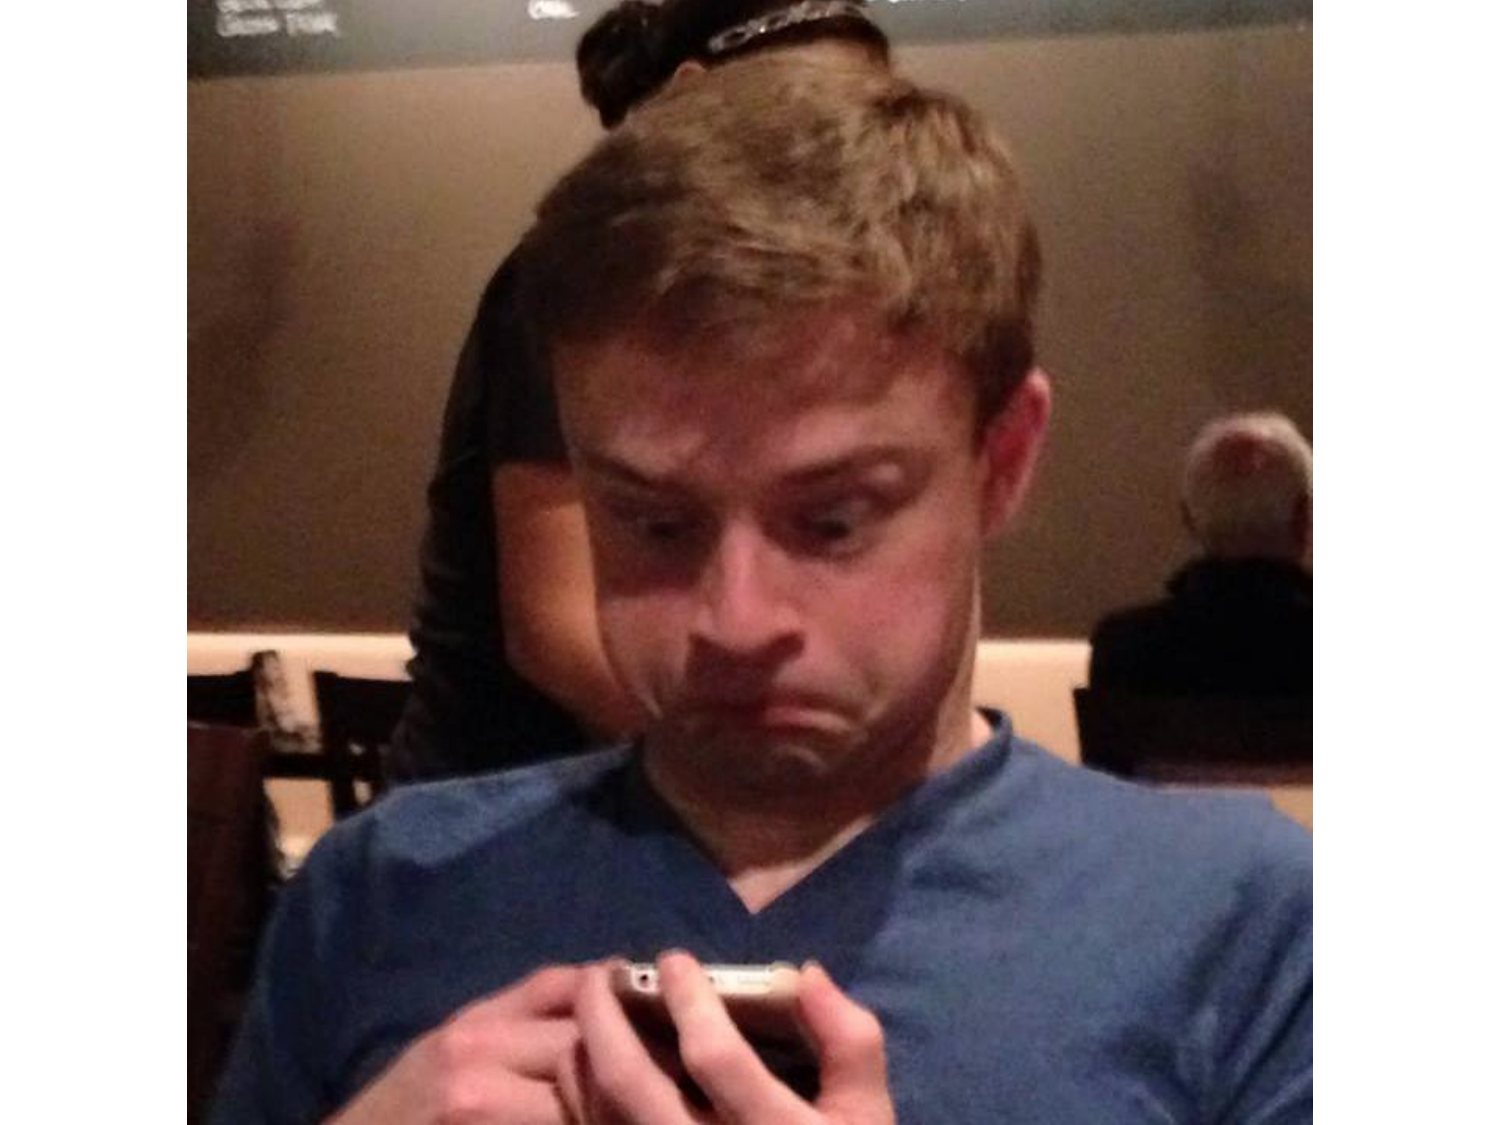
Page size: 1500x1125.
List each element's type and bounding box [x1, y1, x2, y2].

picture [187, 0, 1313, 1125]
